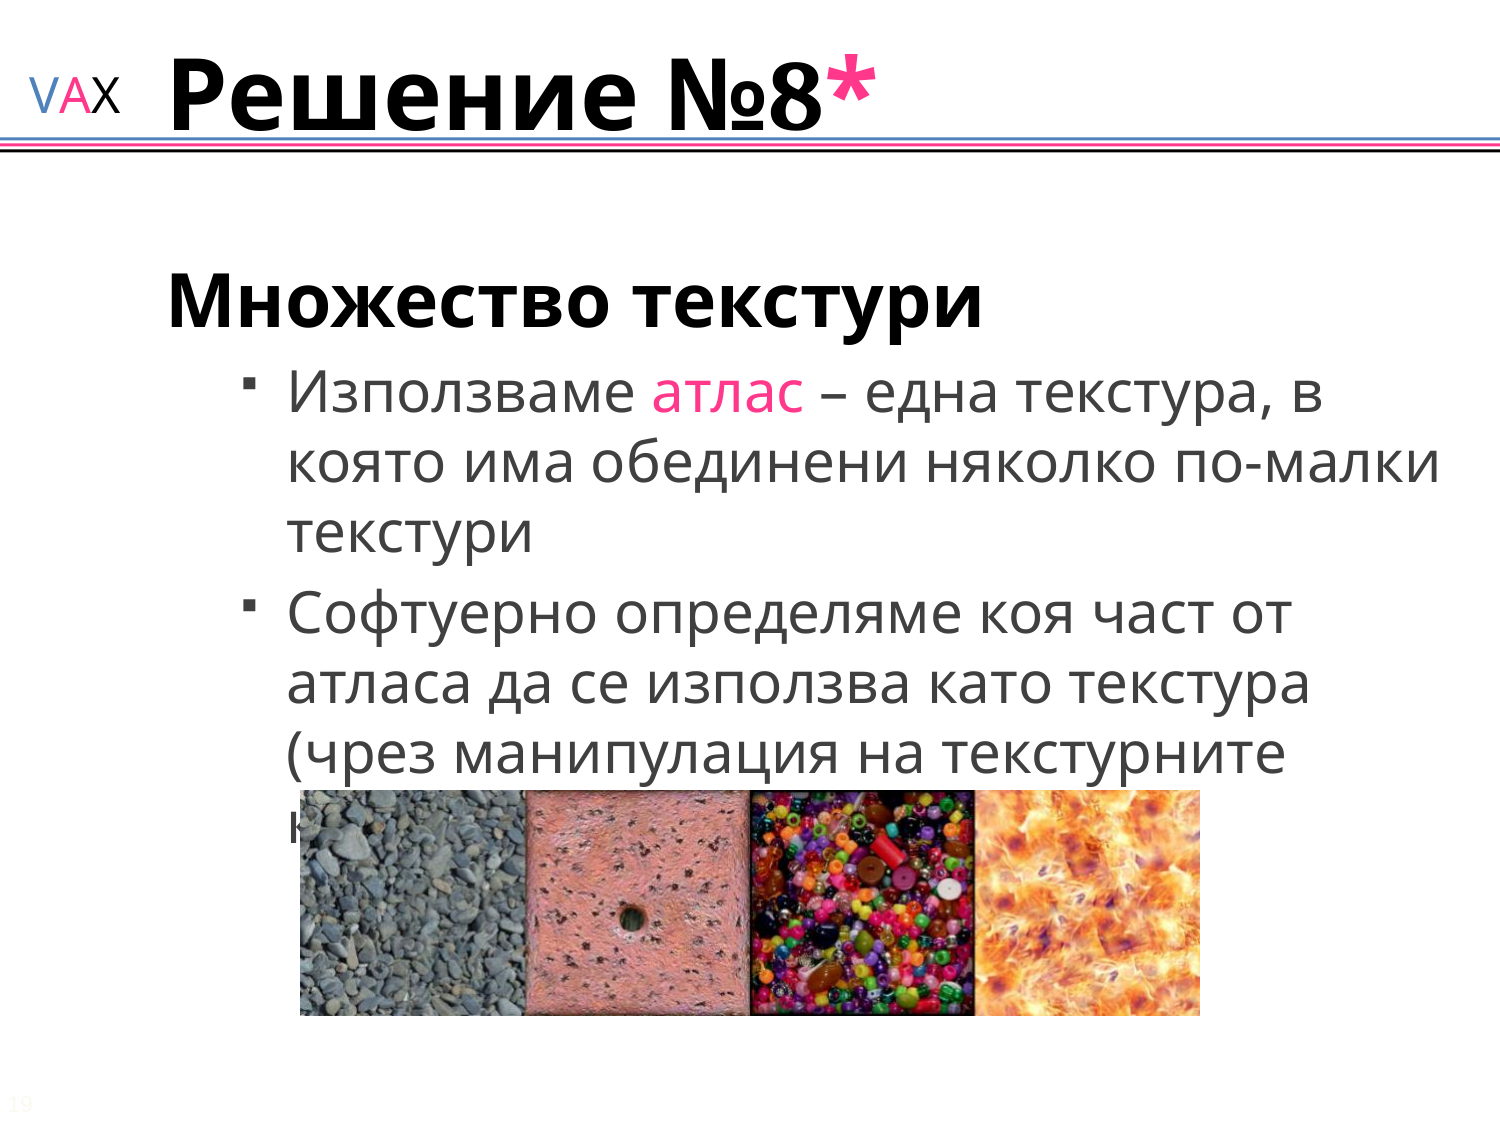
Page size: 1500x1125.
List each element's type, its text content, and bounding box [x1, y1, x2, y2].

picture [300, 790, 1201, 1016]
title Решение №8* [0, 37, 1500, 144]
